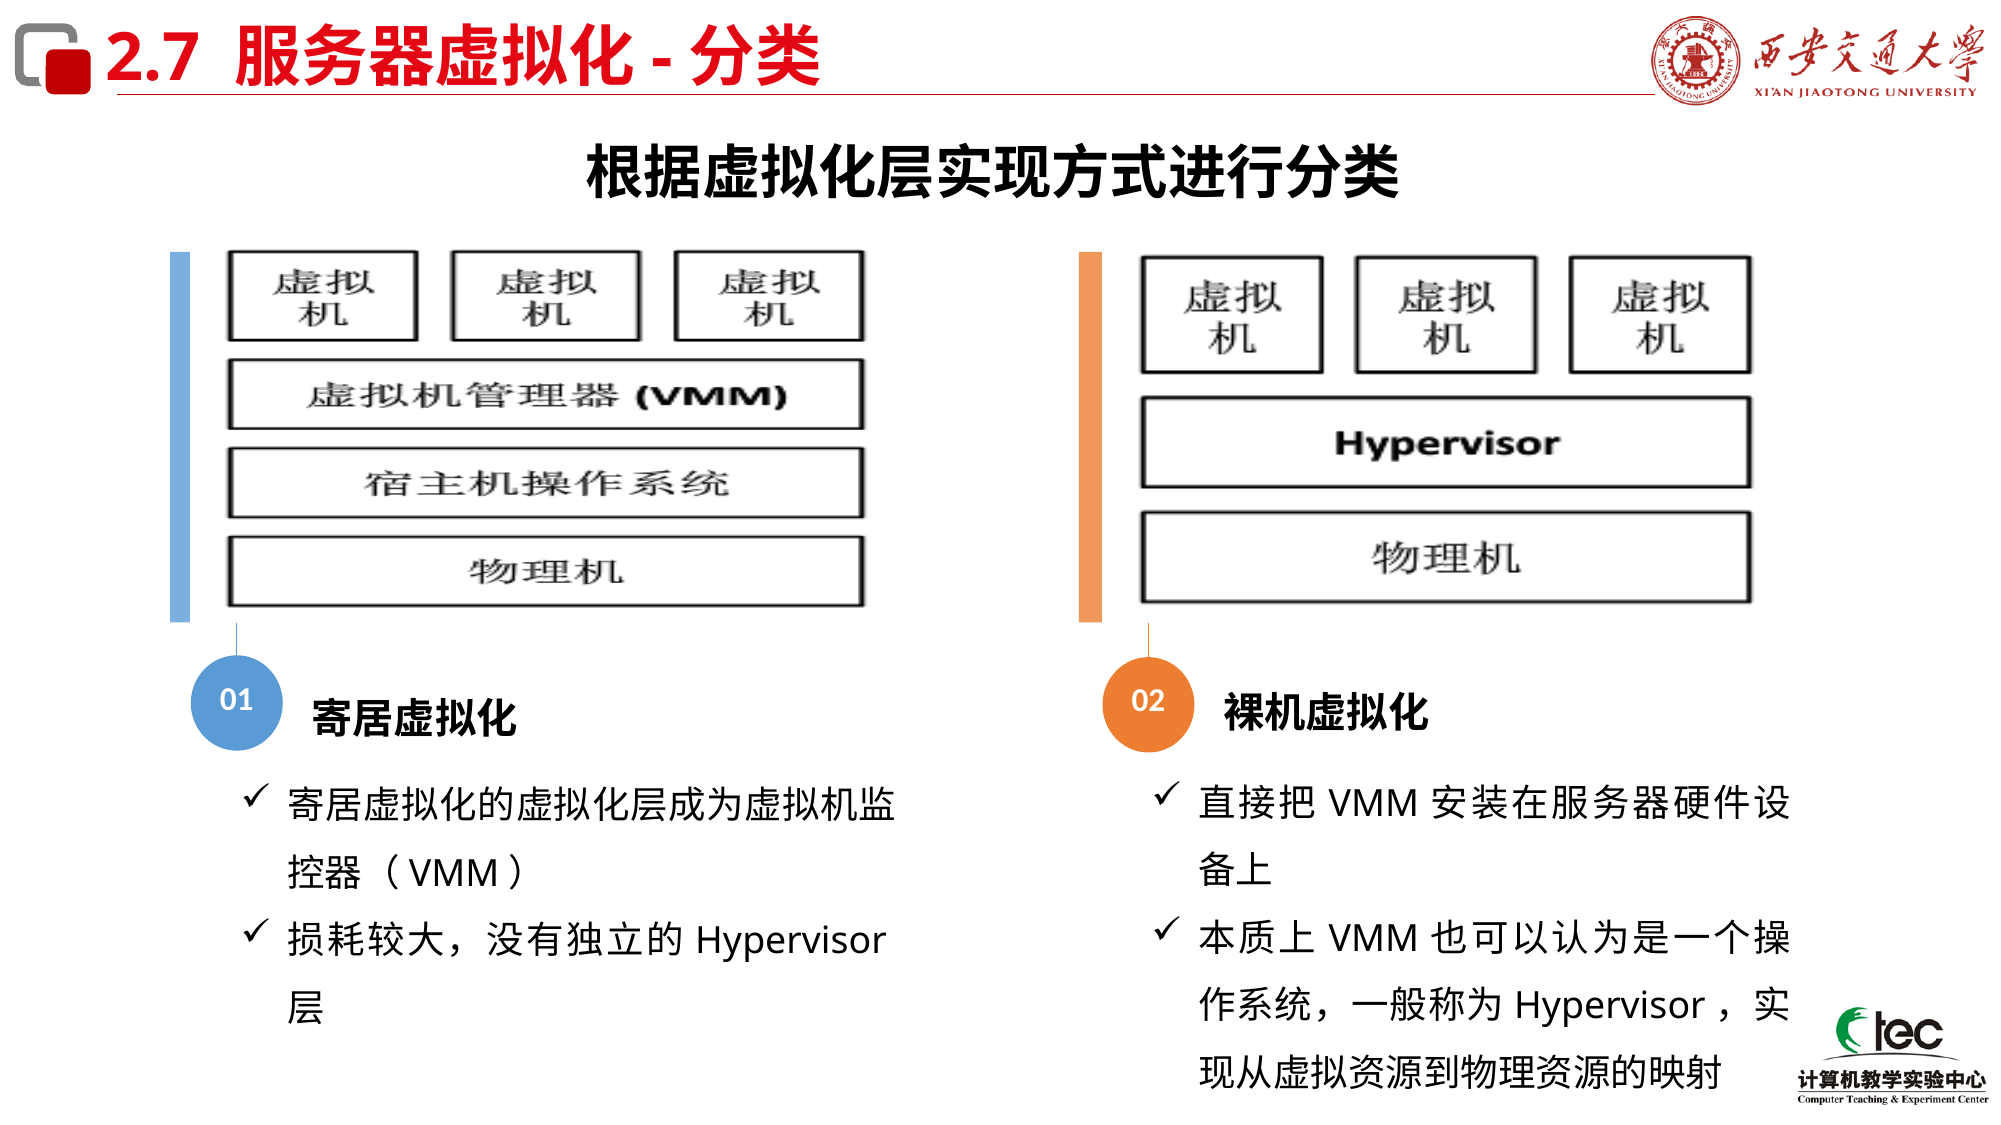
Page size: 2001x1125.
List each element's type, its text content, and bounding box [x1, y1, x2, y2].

picture [1788, 993, 2000, 1125]
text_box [19, 27, 91, 95]
text_box 根据虚拟化层实现方式进行分类 [570, 127, 1429, 213]
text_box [170, 226, 1807, 1018]
picture [1647, 12, 1995, 109]
text_box 2.7 服务器虚拟化-分类 [91, 6, 837, 102]
